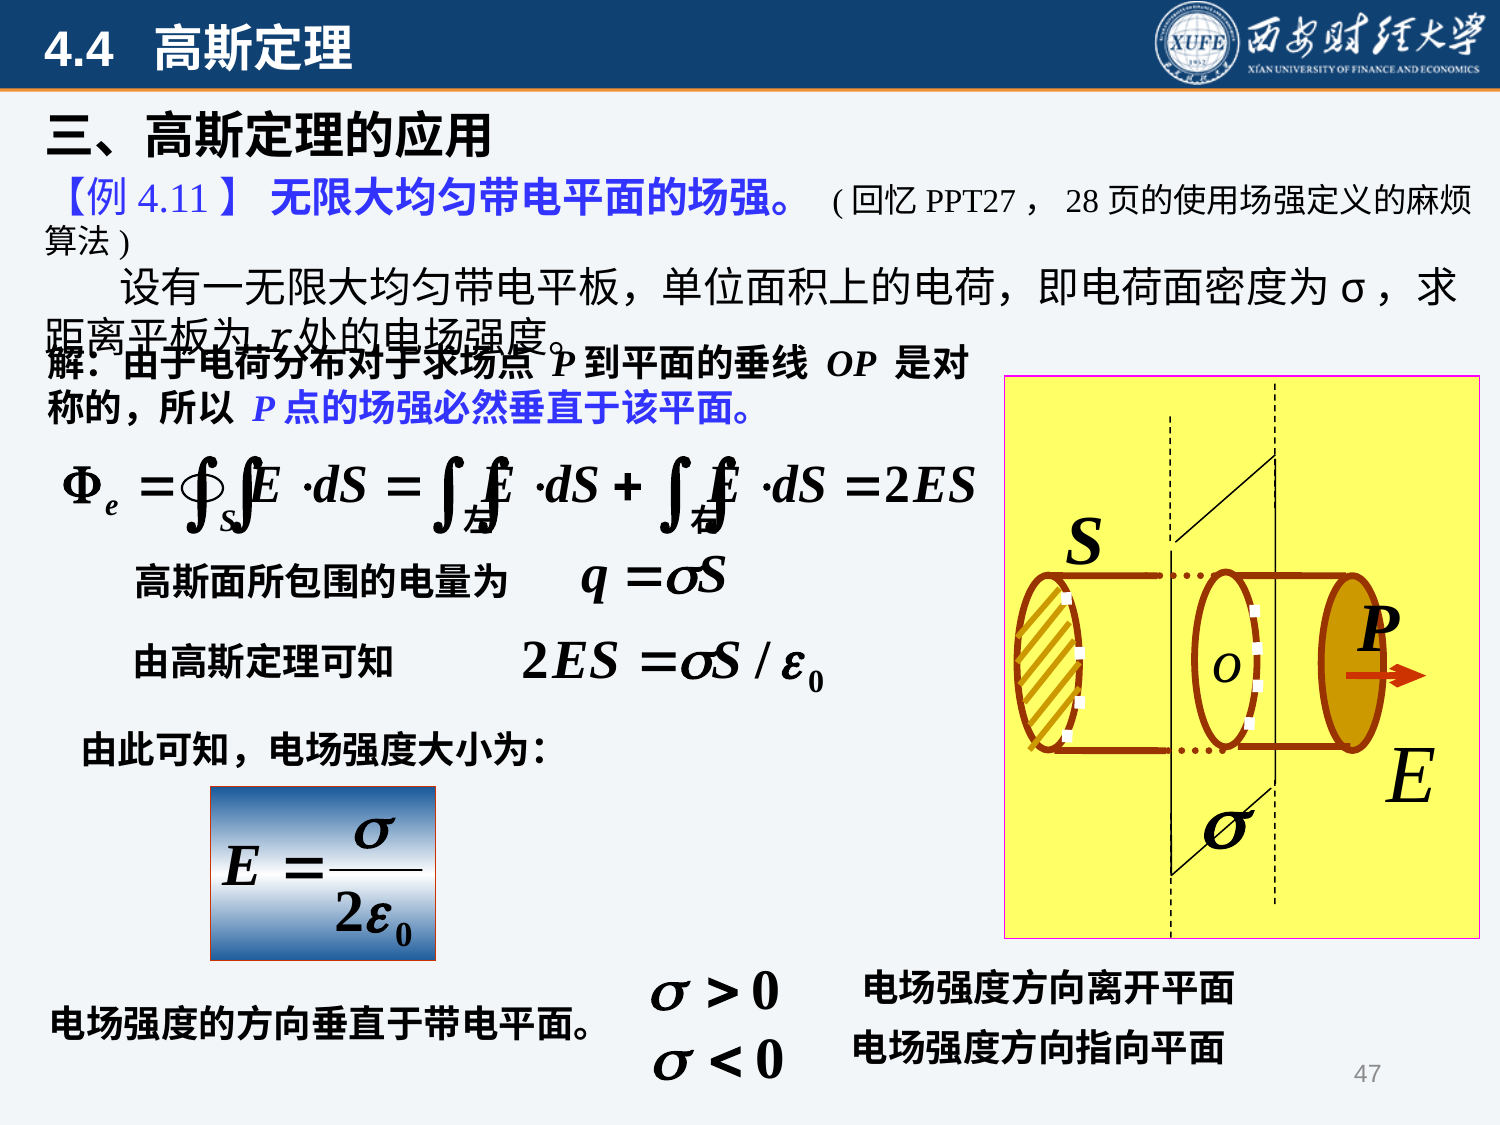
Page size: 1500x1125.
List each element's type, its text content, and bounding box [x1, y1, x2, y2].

text_box 由此可知，电场强度大小为： [65, 717, 583, 779]
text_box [642, 956, 788, 1024]
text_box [645, 1025, 793, 1094]
text_box 电场强度方向离开平面 [846, 956, 1252, 1017]
text_box 三、高斯定理的应用 [29, 95, 1214, 163]
text_box 电场强度方向指向平面 [836, 1016, 1241, 1076]
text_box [1004, 375, 1480, 939]
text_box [513, 622, 835, 706]
text_box 解：由于电荷分布对于求场点 P到平面的垂线 OP 是对称的，所以 P点的场强必然垂直于该平面。 [32, 369, 1004, 436]
text_box 高斯面所包围的电量为 [120, 550, 525, 611]
text_box 由高斯定理可知 [117, 630, 513, 691]
text_box 电场强度的方向垂直于带电平面。 [34, 992, 835, 1053]
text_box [55, 435, 990, 543]
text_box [210, 786, 436, 961]
picture [1154, 1, 1486, 85]
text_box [573, 542, 744, 616]
slide_number 47 [1335, 1042, 1397, 1103]
text_box 【例4.11】 无限大均匀带电平面的场强。 (回忆PPT27，28页的使用场强定义的麻烦算法) 设有一无限大均匀带电平板，单位面积上的电荷，即电荷面密度为σ，求距离平板为r处的电场强度。 [29, 163, 1500, 369]
